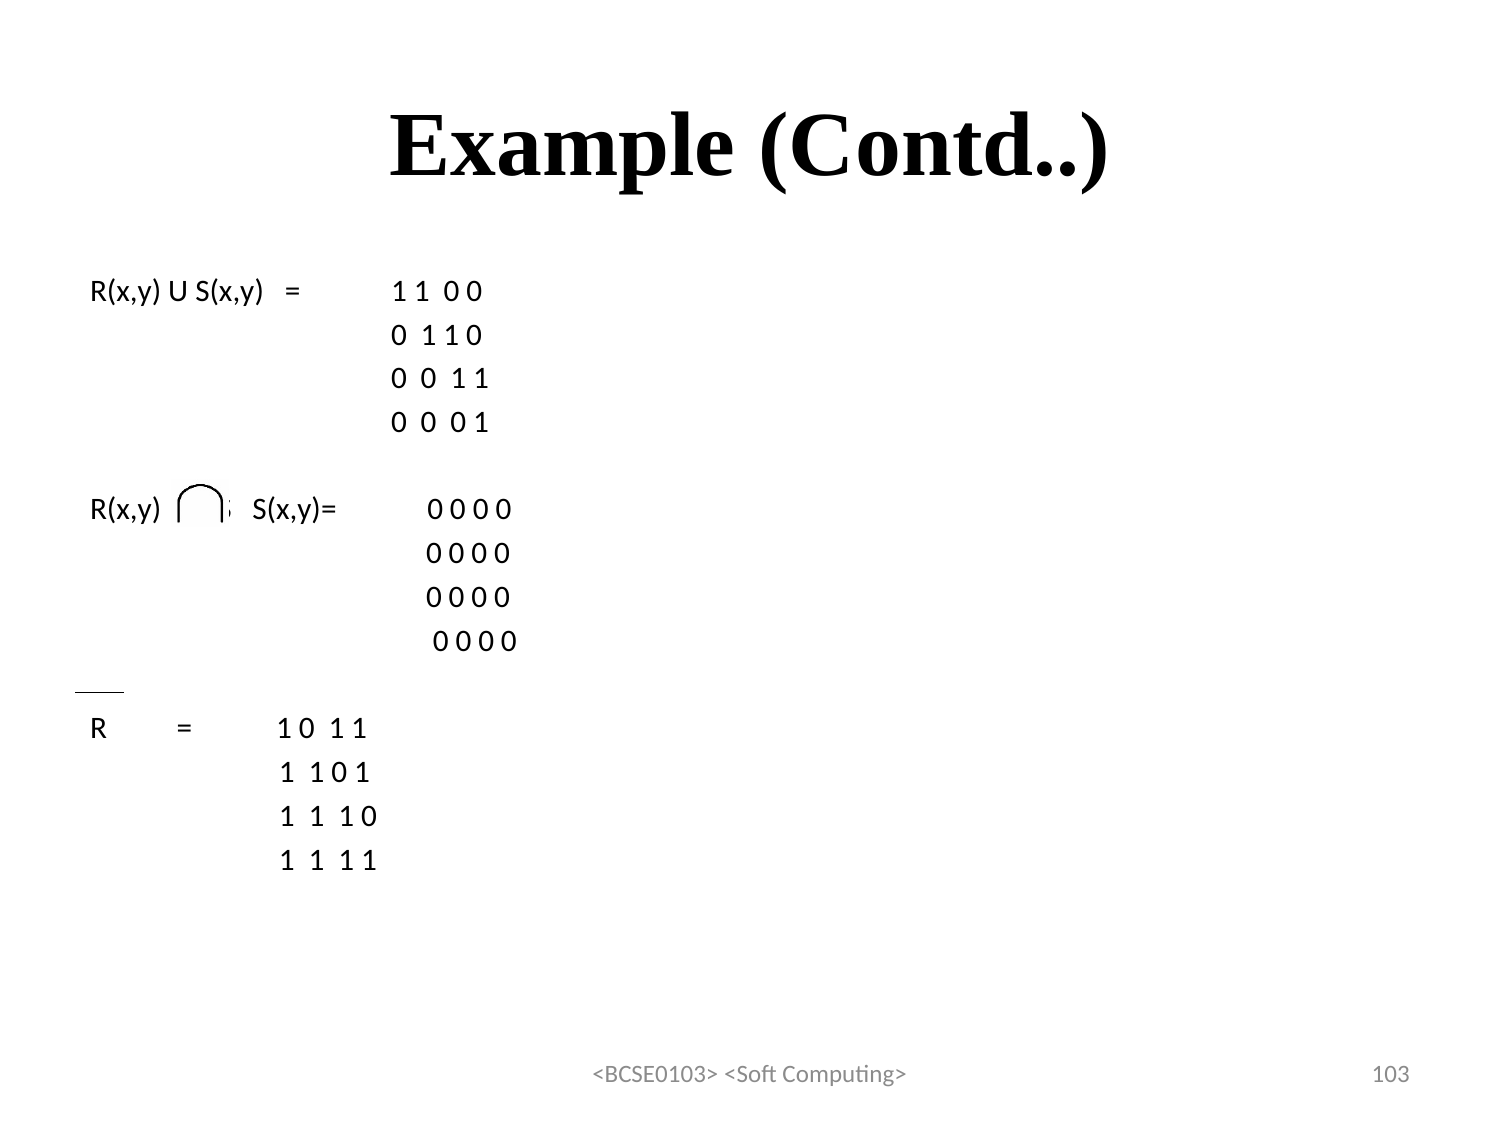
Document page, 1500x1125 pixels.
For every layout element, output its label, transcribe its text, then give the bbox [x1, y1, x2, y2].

footer <BCSE0103> <Soft Computing> [512, 1042, 988, 1103]
picture [170, 479, 229, 528]
slide_number 103 [1074, 1042, 1425, 1103]
list R(x,y) U S(x,y) = 1 1 0 0 0 1 1 0 0 0 1 1 0 0 0 1 R(x,y) S S(x,y)= 0 0 0 0 0 0 0 0 0 0 0 0 0 0 0 0 R = 1 0 1 1 1 1 0 1 1 1 1 0 1 1 1 1 [75, 262, 1425, 1005]
title Example (Contd..) [75, 45, 1425, 233]
